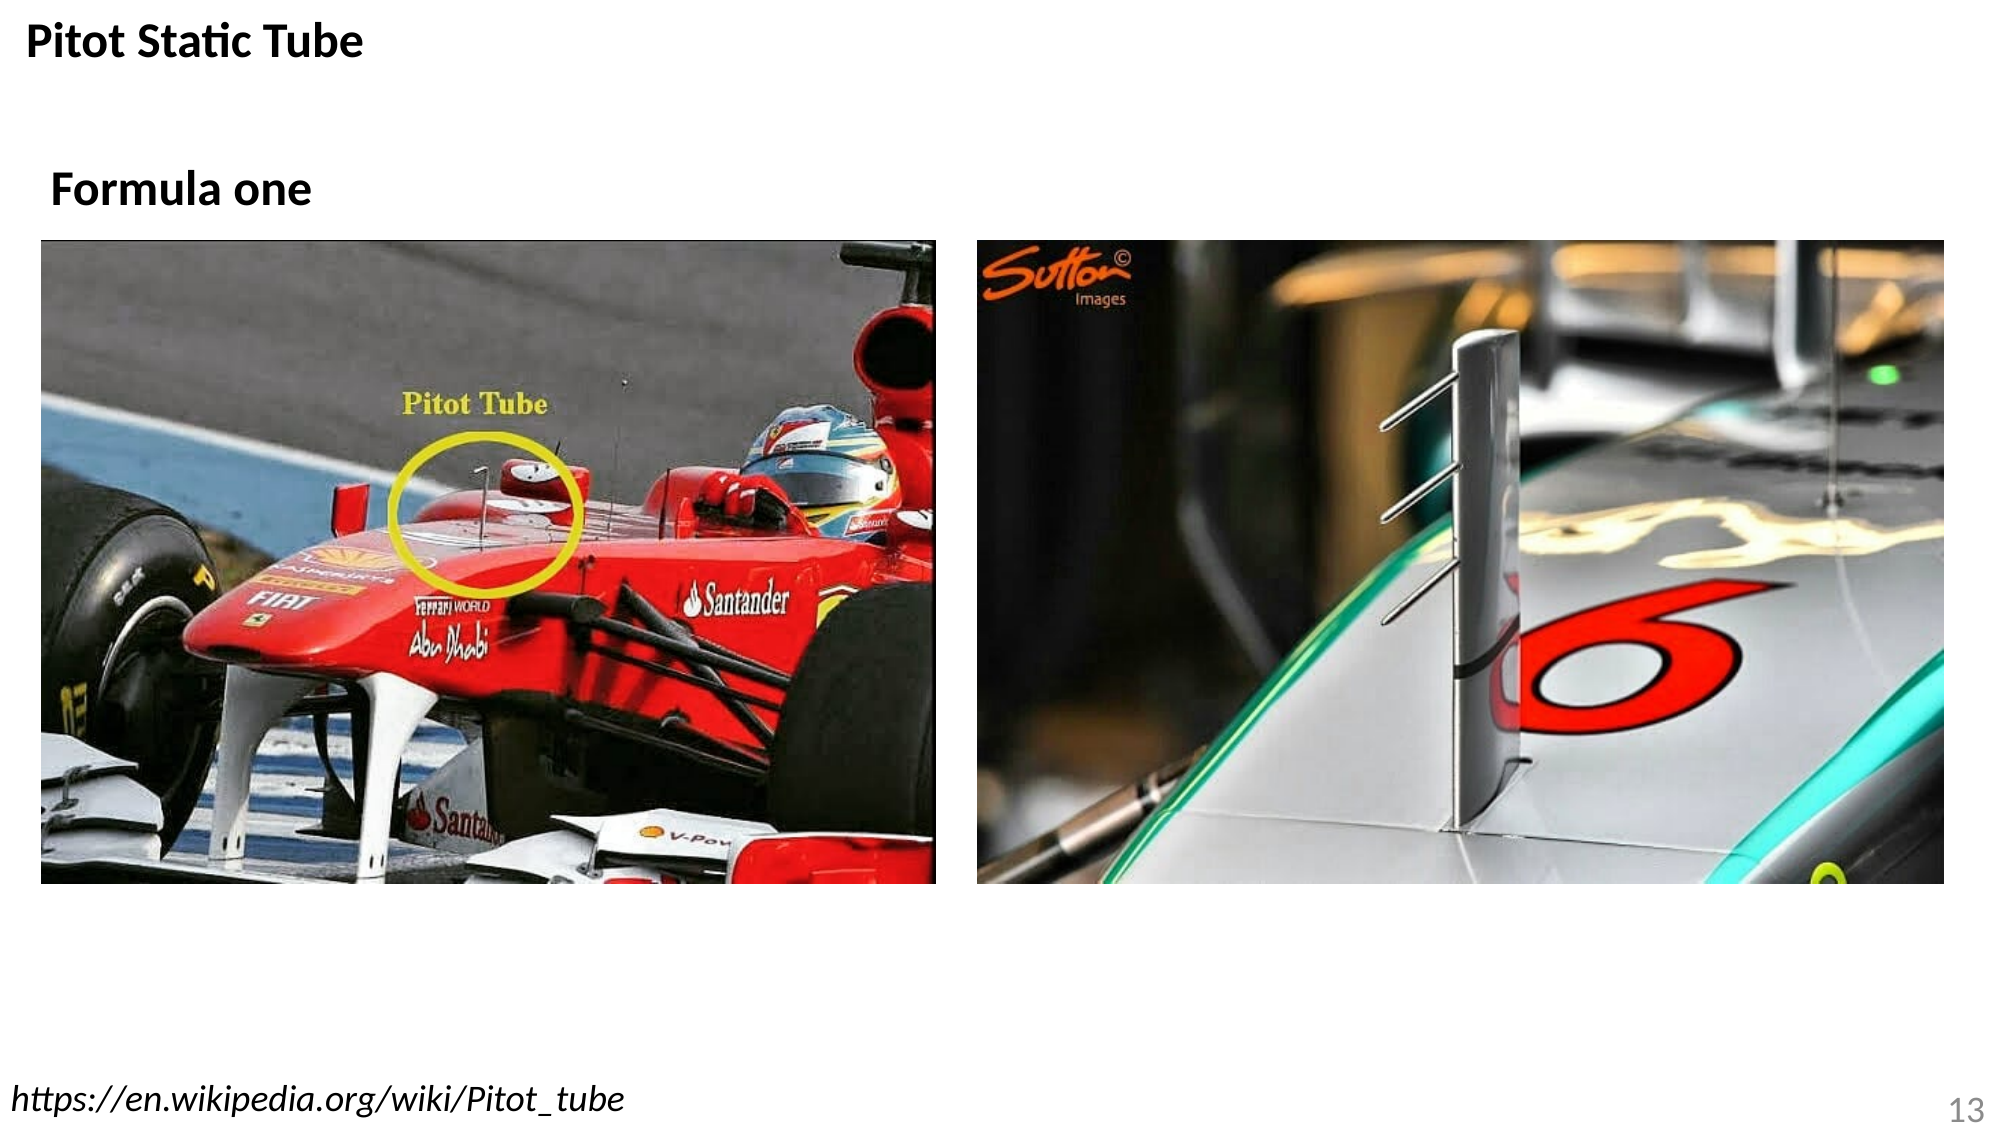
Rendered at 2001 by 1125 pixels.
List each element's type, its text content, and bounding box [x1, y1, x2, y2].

picture [977, 240, 1944, 884]
slide_number 13 [1550, 1077, 2000, 1125]
text_box Pitot Static Tube [11, 0, 380, 75]
text_box https://en.wikipedia.org/wiki/Pitot_tube [0, 1066, 641, 1125]
picture [41, 240, 936, 884]
text_box Formula one [36, 147, 328, 223]
